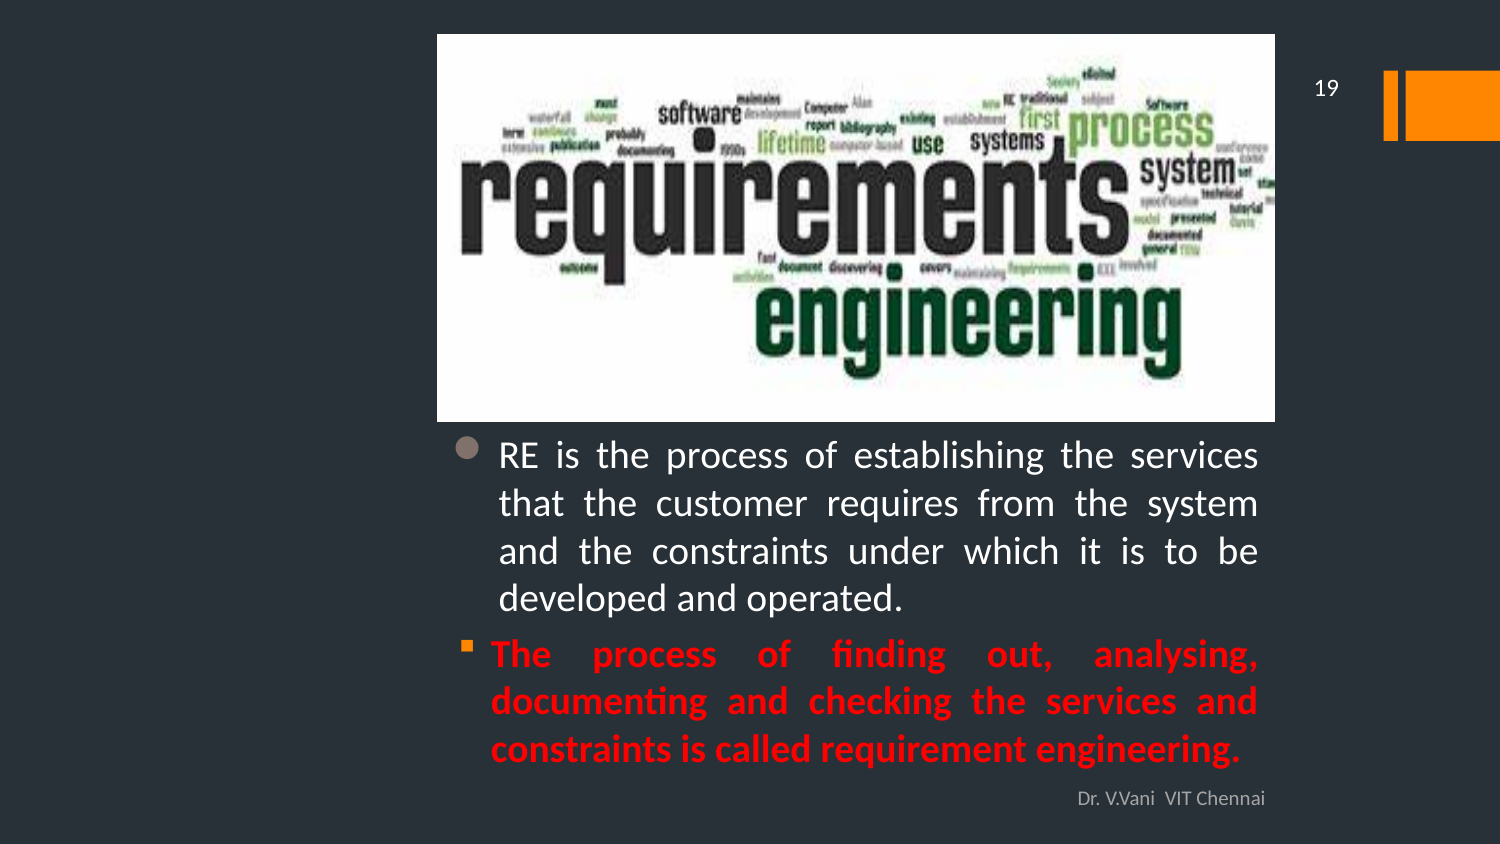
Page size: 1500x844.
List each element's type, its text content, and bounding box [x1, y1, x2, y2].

slide_number 19 [1279, 67, 1355, 105]
picture [436, 33, 1276, 423]
list RE is the process of establishing the services that the customer requires from the system and the constraints under which it is to be developed and operated. The process of finding out, analysing, documenting and checking the services and constraints is called requirement engineering. [437, 431, 1275, 782]
footer Dr. V.Vani VIT Chennai [1062, 784, 1431, 822]
